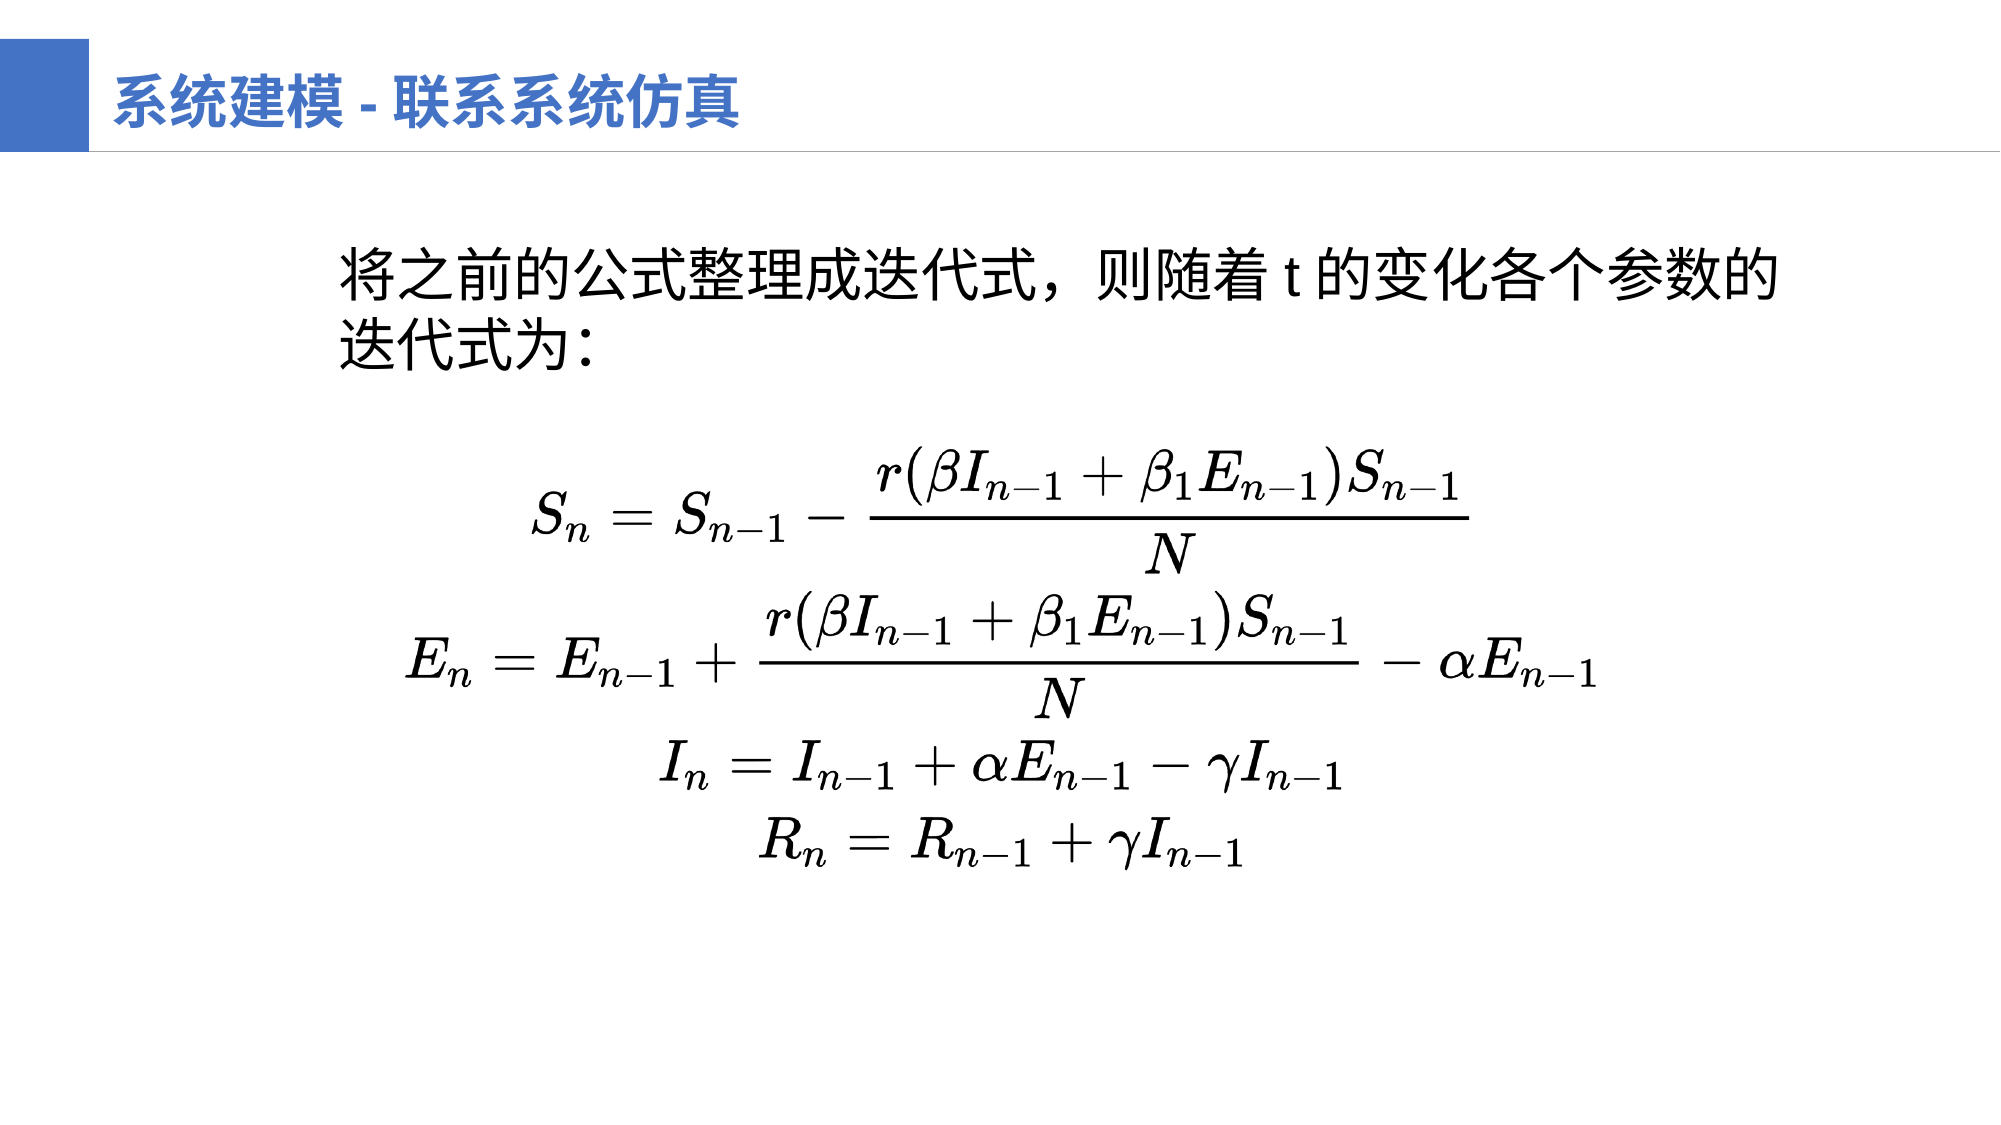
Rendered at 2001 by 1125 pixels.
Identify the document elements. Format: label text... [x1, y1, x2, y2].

text_box 将之前的公式整理成迭代式，则随着t的变化各个参数的迭代式为： [323, 230, 1811, 386]
picture [398, 443, 1602, 877]
list 系统建模-联系系统仿真 [96, 57, 880, 143]
